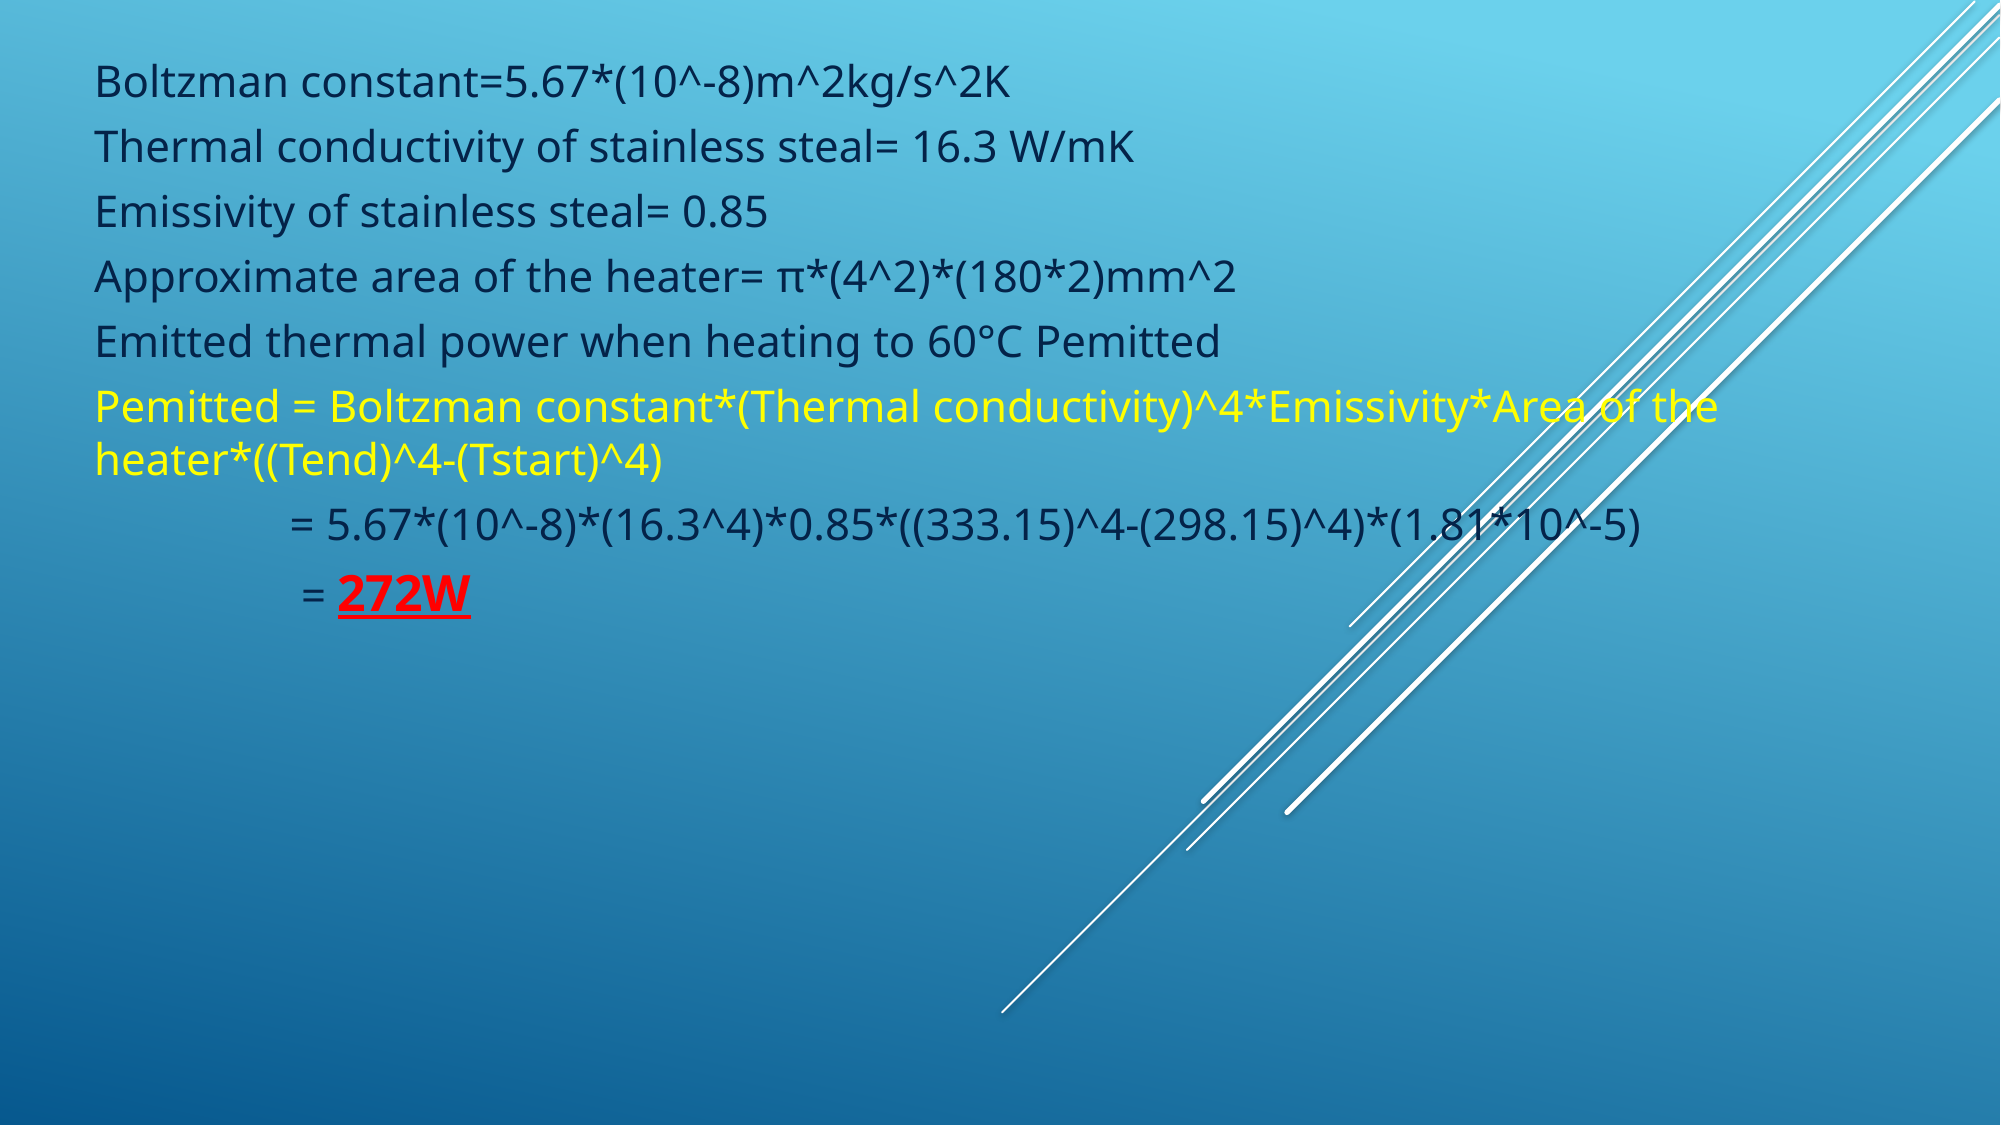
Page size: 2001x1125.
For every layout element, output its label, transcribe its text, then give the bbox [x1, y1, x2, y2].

subtitle Boltzman constant=5.67*(10^-8)m^2kg/s^2K Thermal conductivity of stainless steal= 16.3 W/mK Emissivity of stainless steal= 0.85 Approximate area of the heater= π*(4^2)*(180*2)mm^2 Emitted thermal power when heating to 60°C Pemitted Pemitted = Boltzman constant*(Thermal conductivity)^4*Emissivity*Area of the heater*((Tend)^4-(Tstart)^4) = 5.67*(10^-8)*(16.3^4)*0.85*((333.15)^4-(298.15)^4)*(1.81*10^-5) = 272W [79, 46, 1939, 1077]
